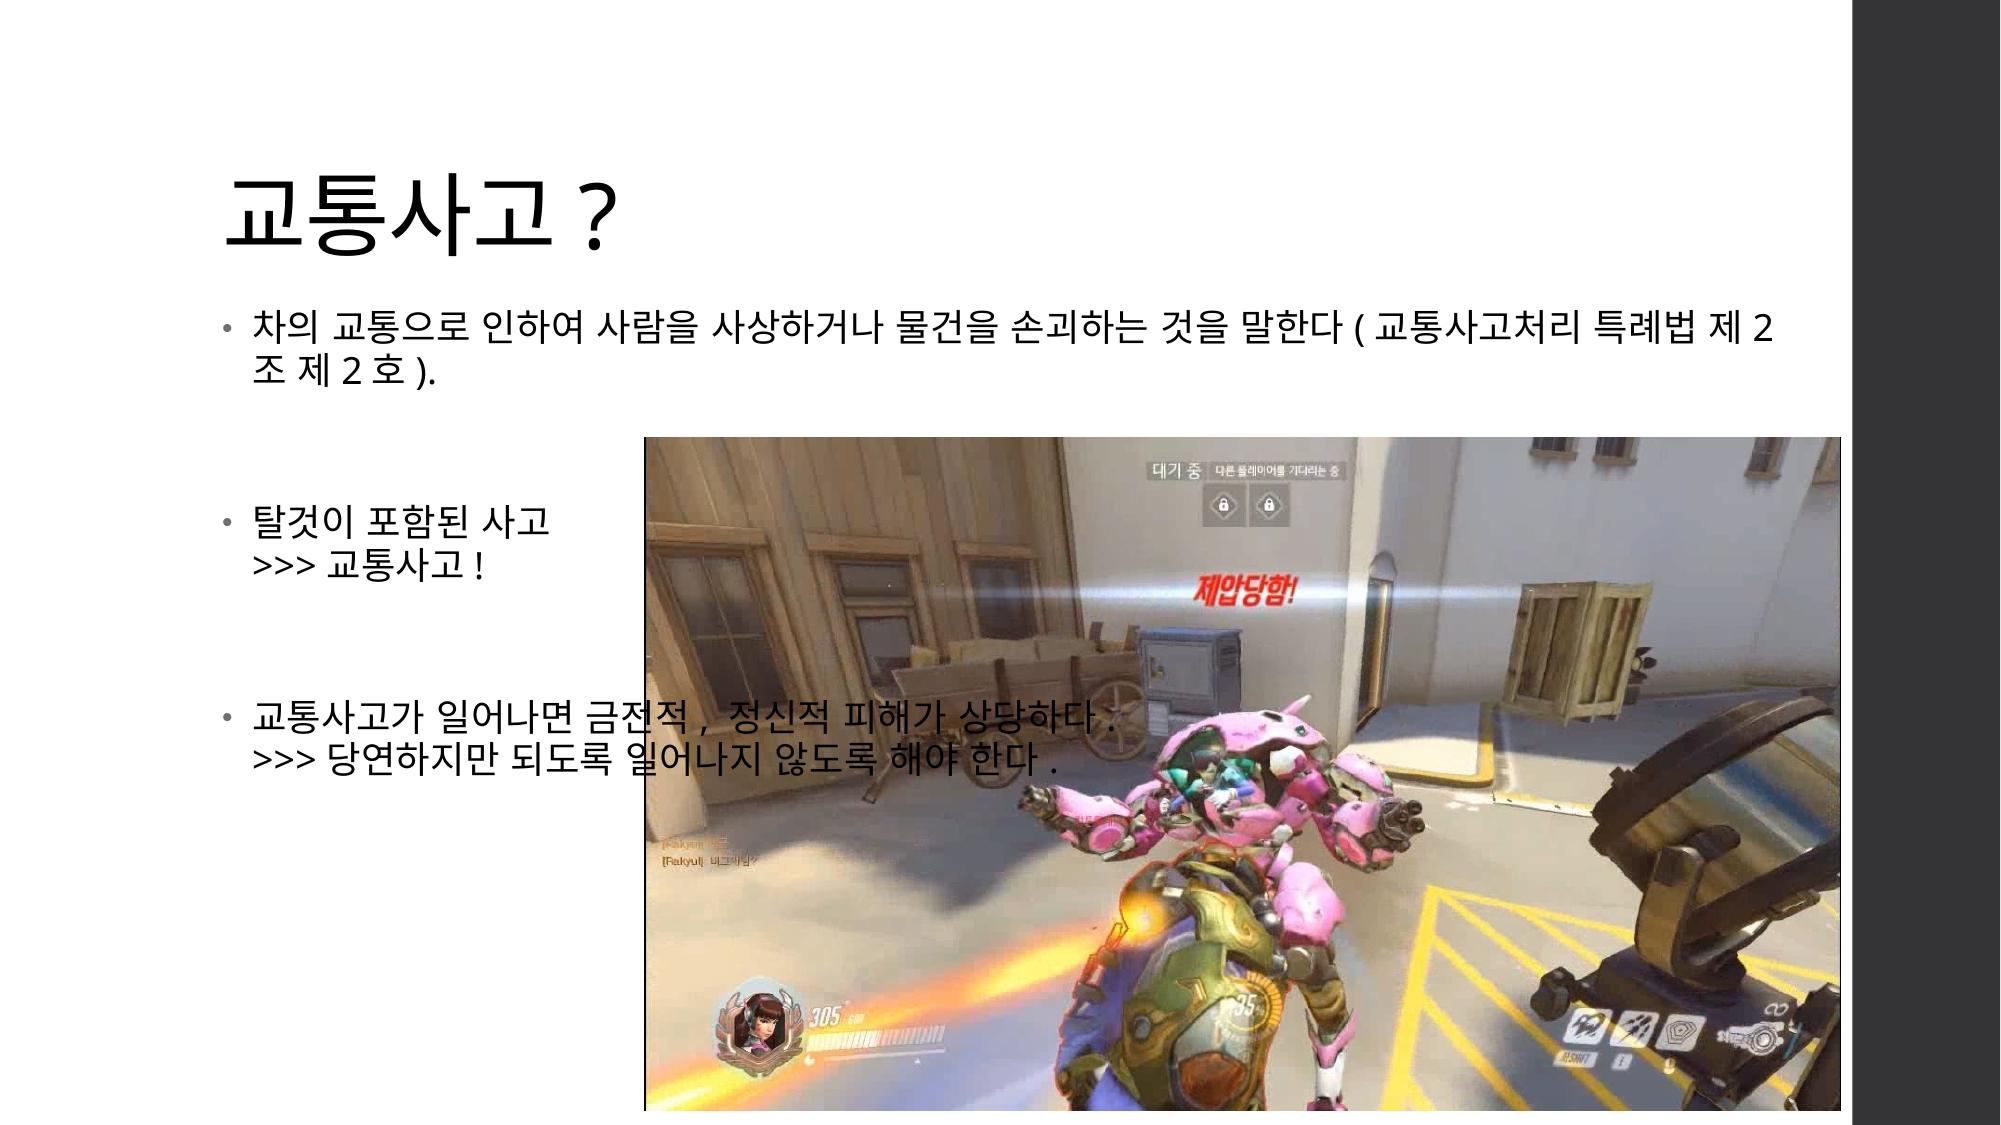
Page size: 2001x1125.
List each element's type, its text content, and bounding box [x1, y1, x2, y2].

picture [644, 437, 1841, 1111]
list 차의 교통으로 인하여 사람을 사상하거나 물건을 손괴하는 것을 말한다(교통사고처리 특례법 제2조 제2호). 탈것이 포함된 사고 >>>교통사고! 교통사고가 일어나면 금전적, 정신적 피해가 상당하다. >>>당연하지만 되도록 일어나지 않도록 해야 한다. [206, 299, 1797, 1014]
title 교통사고? [206, 60, 1797, 278]
